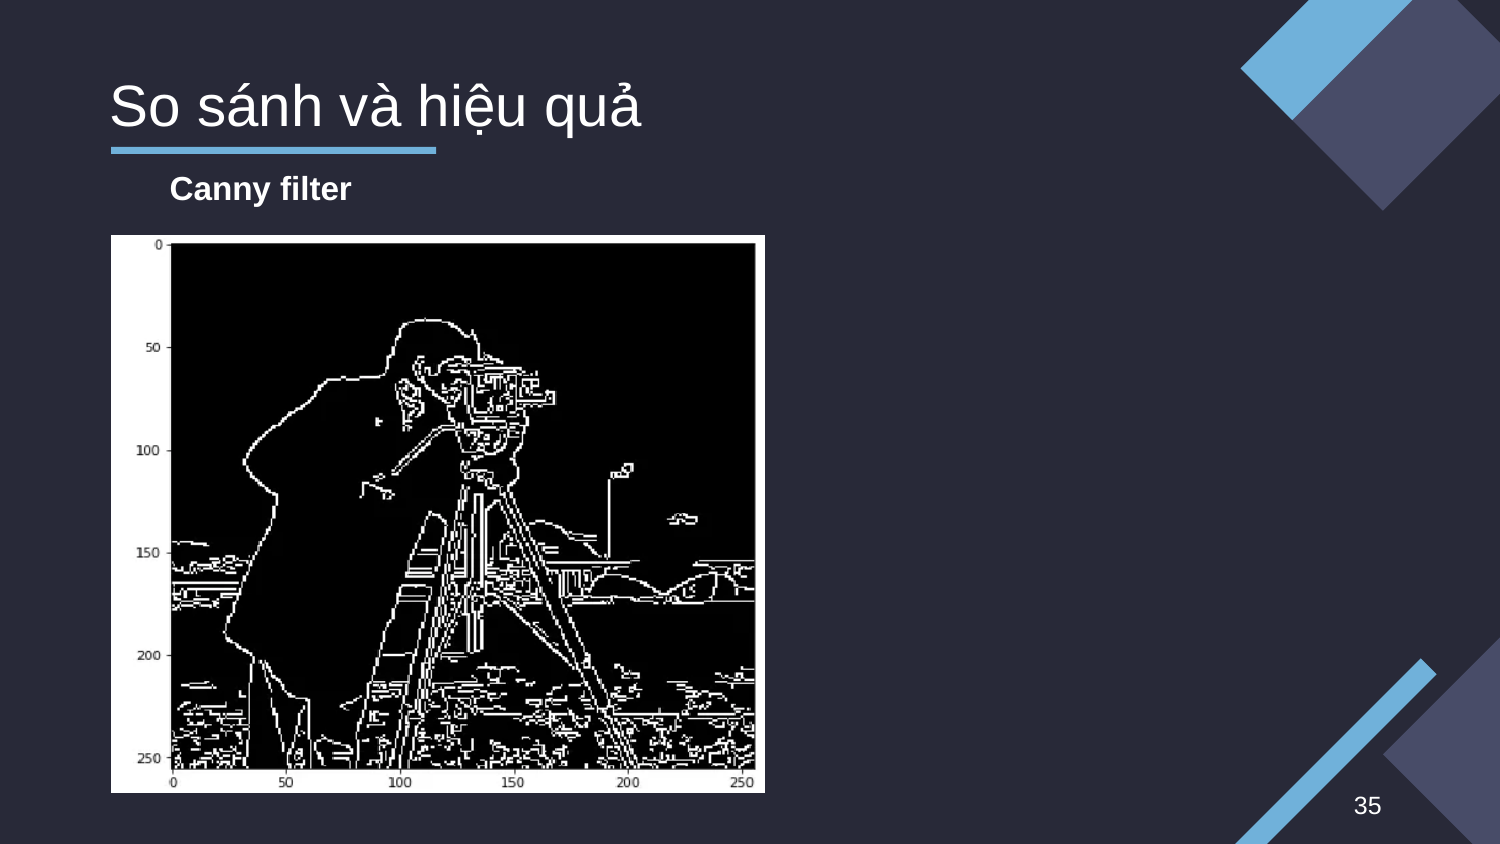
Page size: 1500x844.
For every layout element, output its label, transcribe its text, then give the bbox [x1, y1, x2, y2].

picture [110, 235, 766, 793]
slide_number ‹#› [1059, 782, 1397, 828]
text_box [111, 146, 437, 154]
title So sánh và hiệu quả [94, 58, 1361, 147]
text_box Canny filter [154, 159, 580, 215]
